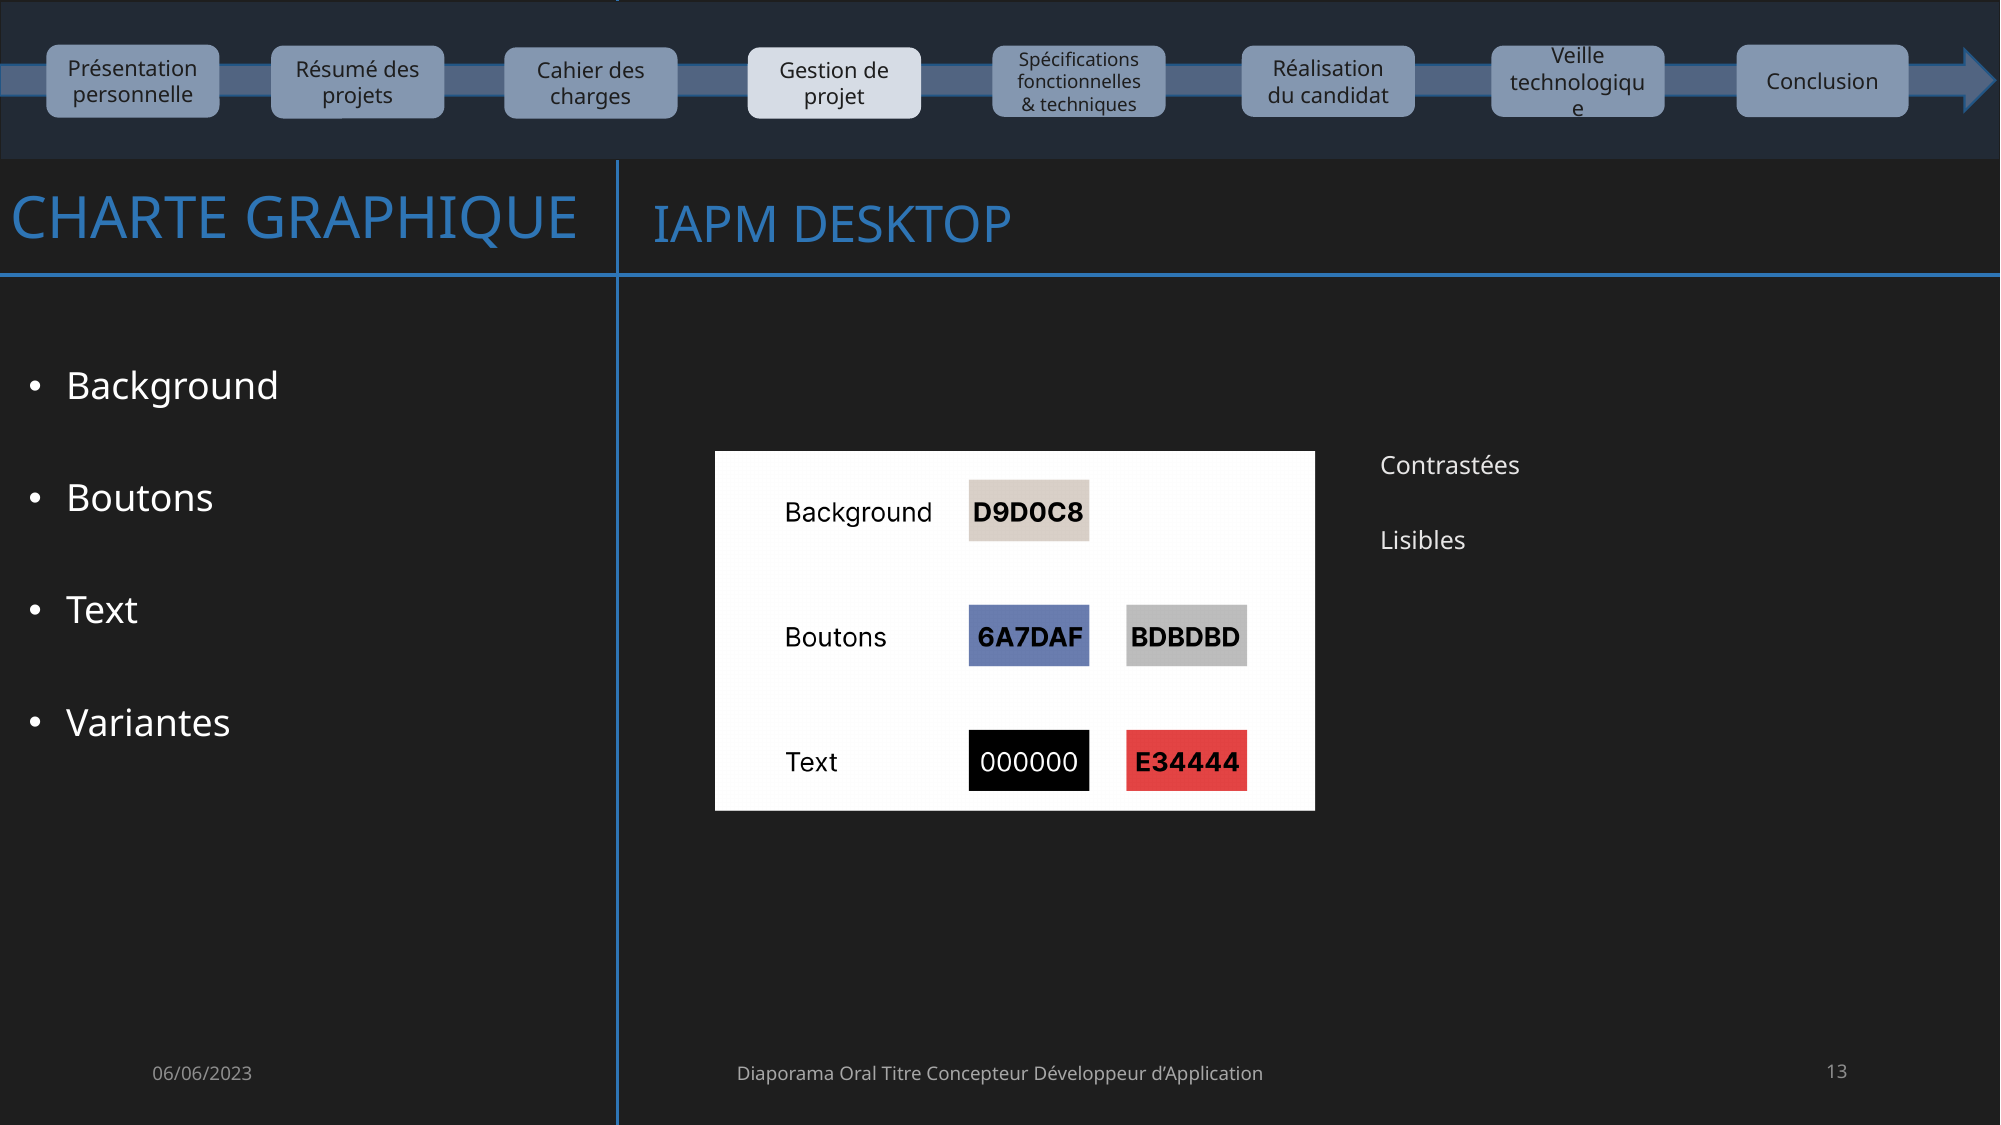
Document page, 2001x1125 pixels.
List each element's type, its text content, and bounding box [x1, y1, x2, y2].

text_box Lisibles [1379, 501, 1576, 591]
slide_number 13 [1412, 1042, 1863, 1103]
picture [715, 451, 1316, 811]
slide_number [137, 1042, 588, 1103]
text_box Variantes [28, 696, 556, 757]
text_box IAPM Desktop [653, 179, 1047, 261]
text_box Boutons [28, 471, 556, 532]
title Charte graphique [10, 160, 643, 260]
footer Diaporama Oral Titre Concepteur Développeur d’Application [662, 1042, 1338, 1103]
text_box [0, 1, 2000, 160]
text_box Text [28, 584, 556, 644]
text_box Background [28, 359, 556, 420]
text_box Contrastées [1379, 427, 1548, 501]
